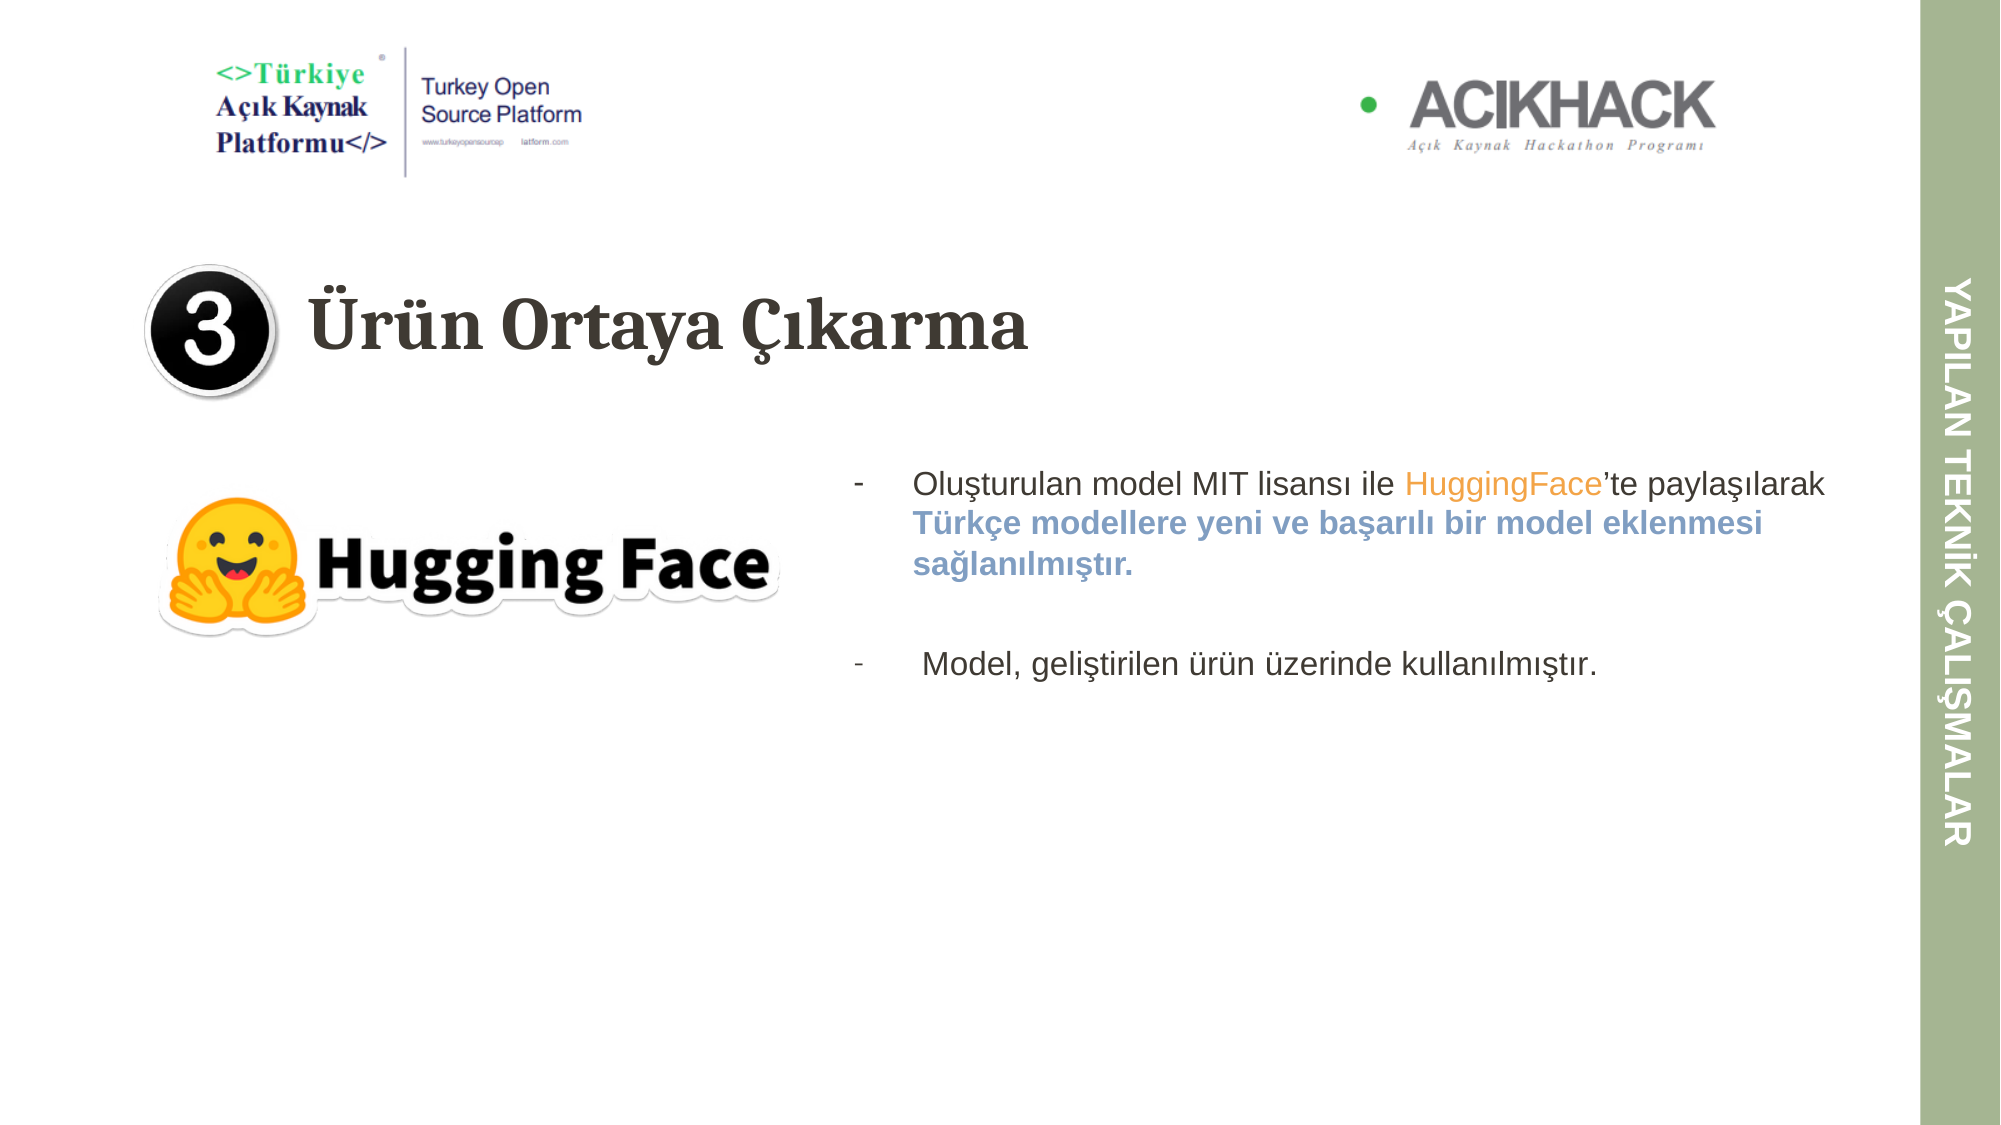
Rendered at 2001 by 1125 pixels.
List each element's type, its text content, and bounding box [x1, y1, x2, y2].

picture [122, 0, 1783, 923]
text_box Ürün Ortaya Çıkarma [824, 266, 1117, 372]
text_box Oluşturulan model MIT lisansı ile HuggingFace’te paylaşılarak Türkçe modellere yeni ve başarılı bir model eklenmesi sağlanılmıştır. Model, geliştirilen ürün üzerinde kullanılmıştır. [824, 454, 1858, 690]
text_box YAPILAN TEKNİK ÇALIŞMALAR [1919, 0, 2000, 1125]
